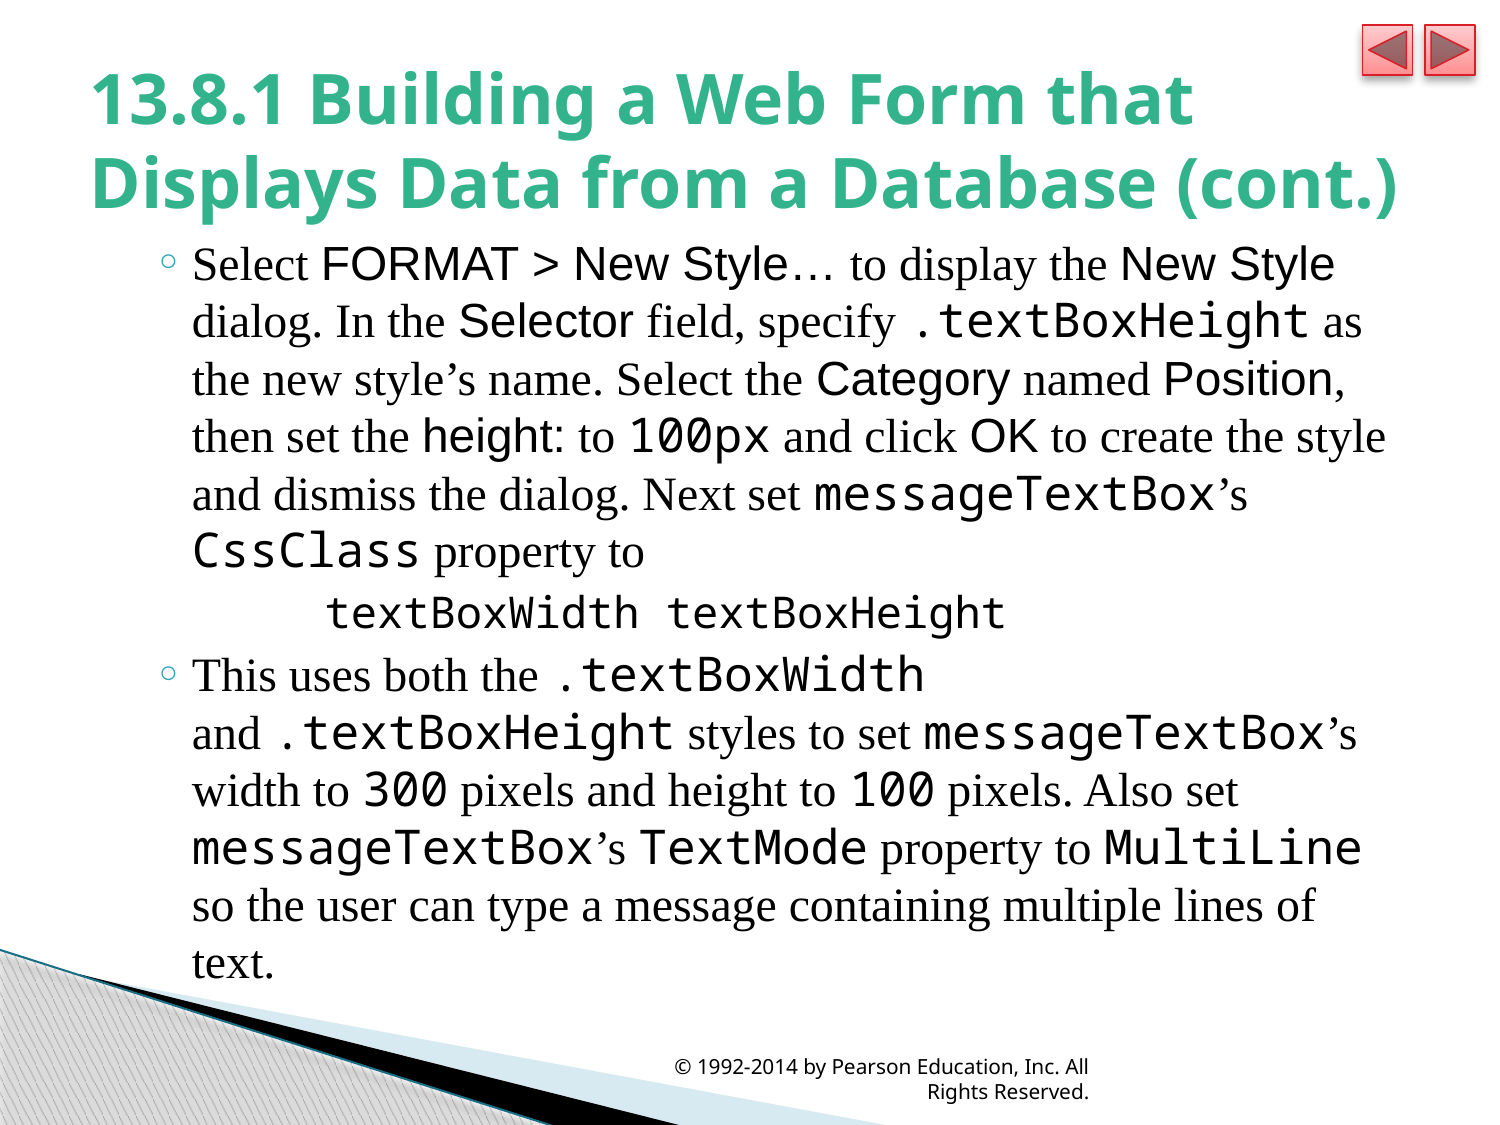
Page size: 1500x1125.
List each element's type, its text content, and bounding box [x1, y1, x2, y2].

title 13.8.1 Building a Web Form that Displays Data from a Database (cont.) [75, 45, 1425, 224]
list Select FORMAT > New Style… to display the New Style dialog. In the Selector field, specify .textBoxHeight as the new style’s name. Select the Category named Position, then set the height: to 100px and click OK to create the style and dismiss the dialog. Next set messageTextBox’s CssClass property to textBoxWidth textBoxHeight This uses both the .textBoxWidth and .textBoxHeight styles to set messageTextBox’s width to 300 pixels and height to 100 pixels. Also set messageTextBox’s TextMode property to MultiLine so the user can type a message containing multiple lines of text. [75, 224, 1425, 968]
footer © 1992-2014 by Pearson Education, Inc. All Rights Reserved. [650, 1051, 1105, 1112]
